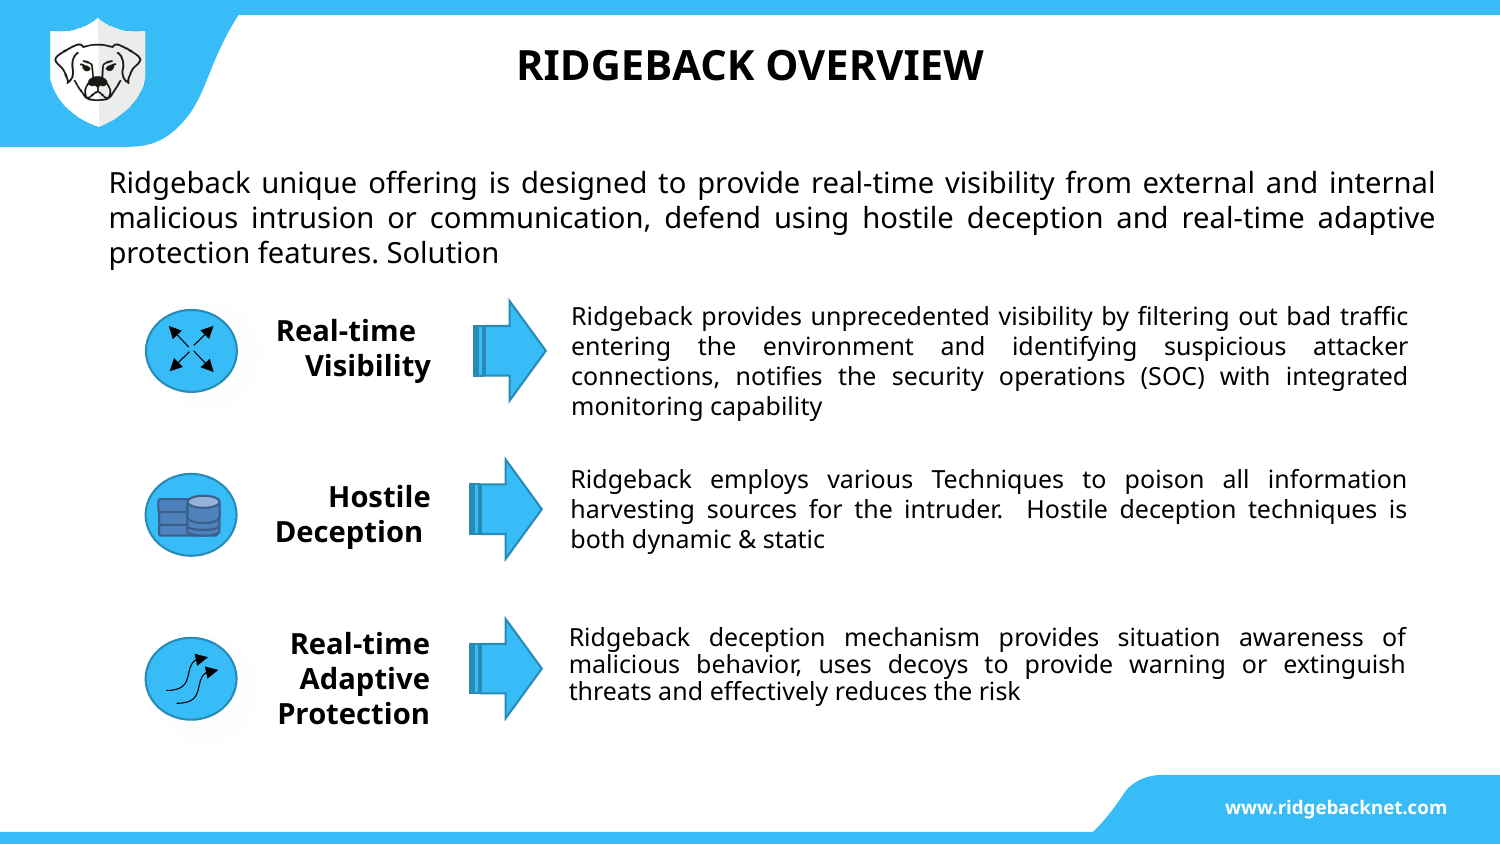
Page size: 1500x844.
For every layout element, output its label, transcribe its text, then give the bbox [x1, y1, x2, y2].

text_box Ridgeback deception mechanism provides situation awareness of malicious behavior, uses decoys to provide warning or extinguish threats and effectively reduces the risk [539, 617, 1423, 755]
title RIDGEBACK OVERVIEW [93, 31, 1407, 103]
text_box Ridgeback unique offering is designed to provide real-time visibility from external and internal malicious intrusion or communication, defend using hostile deception and real-time adaptive protection features. Solution [93, 156, 1452, 277]
picture [50, 17, 148, 127]
text_box Ridgeback provides unprecedented visibility by filtering out bad traffic entering the environment and identifying suspicious attacker connections, notifies the security operations (SOC) with integrated monitoring capability [541, 293, 1425, 415]
text_box [473, 298, 548, 404]
slide_number www.ridgebacknet.com [1112, 784, 1463, 830]
picture [153, 301, 263, 412]
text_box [145, 637, 237, 720]
text_box Ridgeback employs various Techniques to poison all information harvesting sources for the intruder. Hostile deception techniques is both dynamic & static [541, 456, 1424, 591]
text_box Real-time Visibility [263, 304, 447, 405]
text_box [145, 309, 237, 392]
picture [151, 635, 261, 746]
text_box Hostile Deception [244, 471, 446, 601]
text_box [469, 456, 541, 563]
text_box [469, 615, 539, 722]
text_box Real-time Adaptive Protection [256, 617, 446, 716]
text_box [145, 473, 237, 556]
